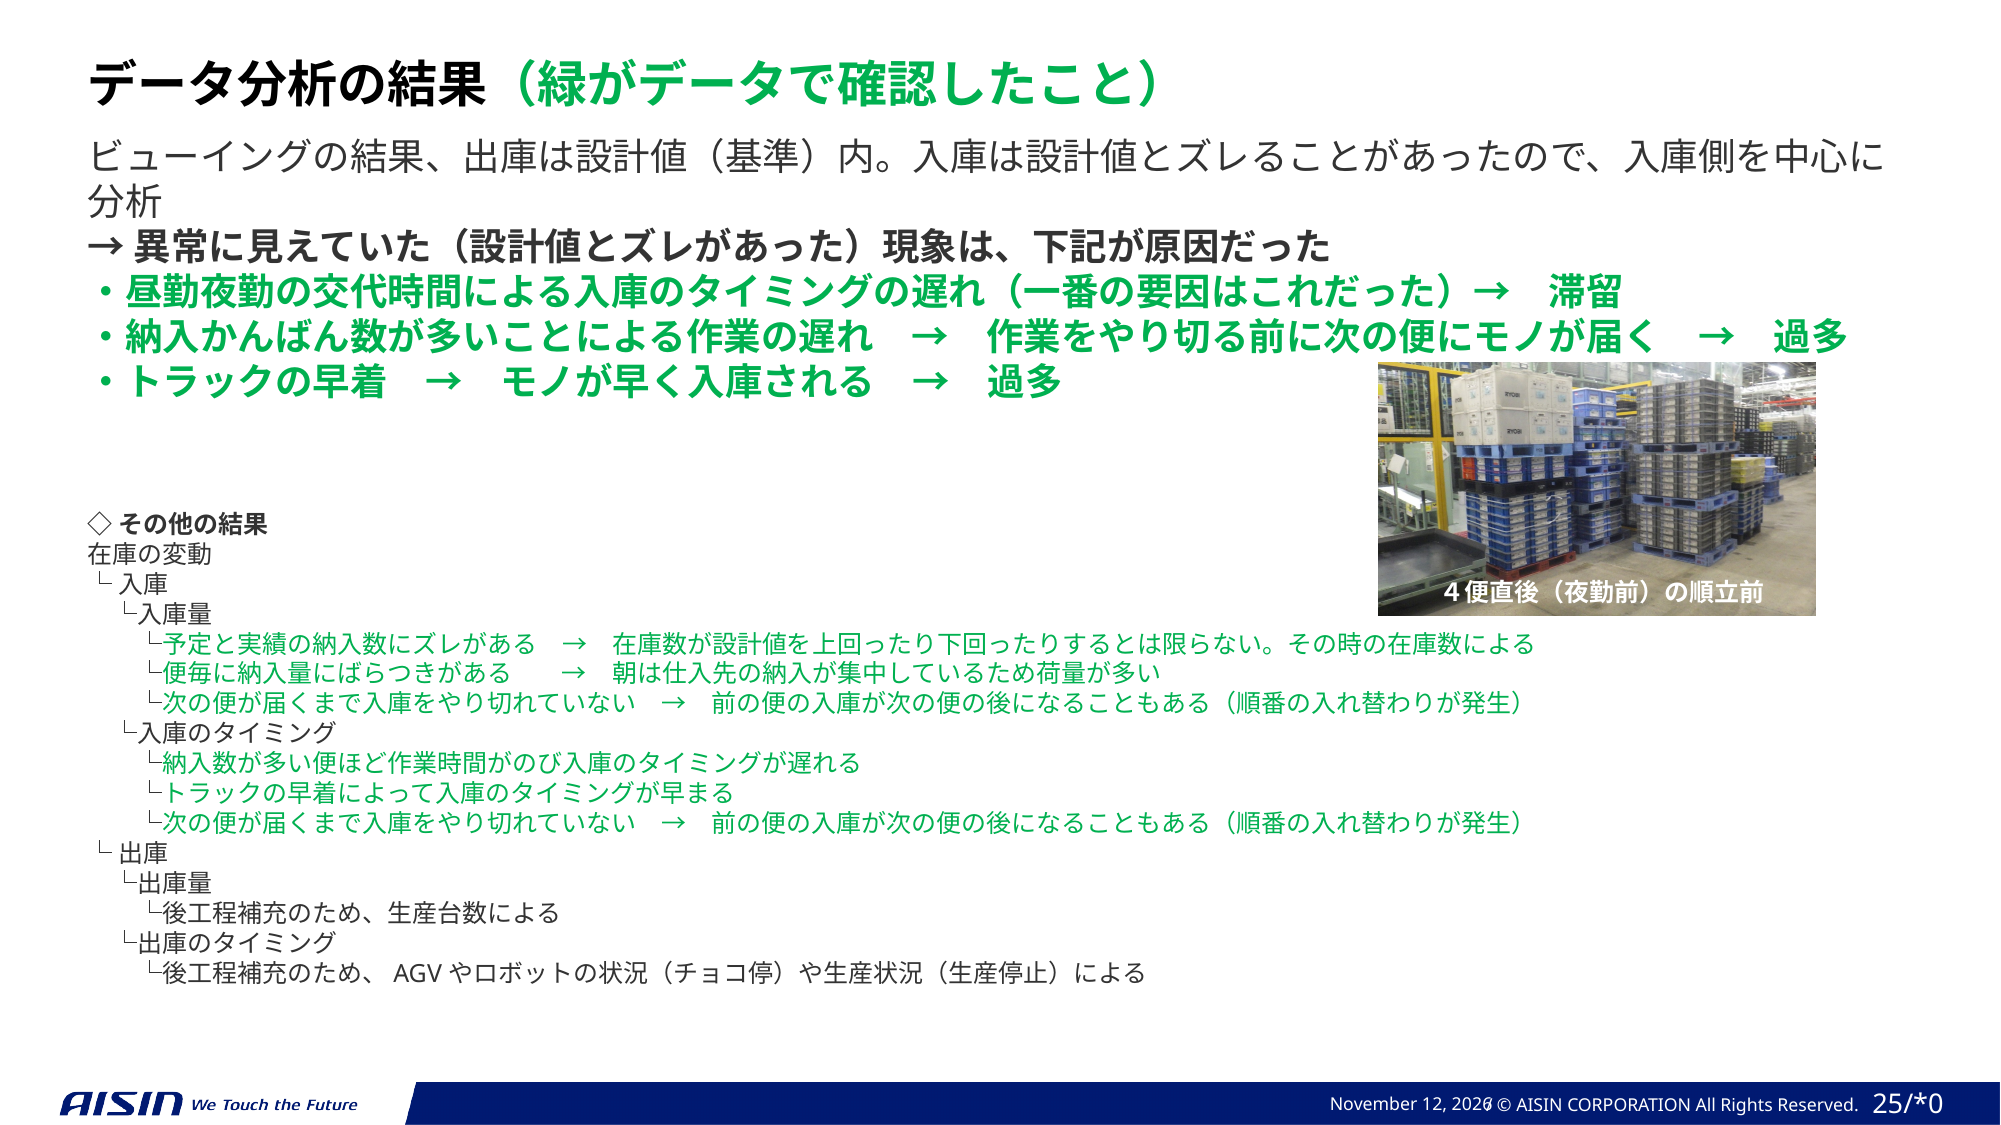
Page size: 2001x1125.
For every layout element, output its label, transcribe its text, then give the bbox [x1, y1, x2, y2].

list ビューイングの結果、出庫は設計値（基準）内。入庫は設計値とズレることがあったので、入庫側を中心に分析 →異常に見えていた（設計値とズレがあった）現象は、下記が原因だった ・昼勤夜勤の交代時間による入庫のタイミングの遅れ（一番の要因はこれだった）→ 滞留 ・納入かんばん数が多いことによる作業の遅れ → 作業をやり切る前に次の便にモノが届く → 過多 ・トラックの早着 → モノが早く入庫される → 過多 ◇その他の結果 在庫の変動 └入庫 └入庫量 └予定と実績の納入数にズレがある → 在庫数が設計値を上回ったり下回ったりするとは限らない。その時の在庫数による └便毎に納入量にばらつきがある → 朝は仕入先の納入が集中しているため荷量が多い └次の便が届くまで入庫をやり切れていない → 前の便の入庫が次の便の後になることもある（順番の入れ替わりが発生） └入庫のタイミング └納入数が多い便ほど作業時間がのび入庫のタイミングが遅れる └トラックの早着によって入庫のタイミングが早まる └次の便が届くまで入庫をやり切れていない → 前の便の入庫が次の便の後になることもある（順番の入れ替わりが発生） └出庫 └出庫量 └後工程補充のため、生産台数による └出庫のタイミング └後工程補充のため、AGVやロボットの状況（チョコ停）や生産状況（生産停止）による [72, 125, 1934, 1051]
picture [0, 1082, 2000, 1125]
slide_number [1142, 1093, 1508, 1116]
list データ分析の結果（緑がデータで確認したこと） [72, 44, 1934, 103]
picture [1377, 362, 1817, 616]
